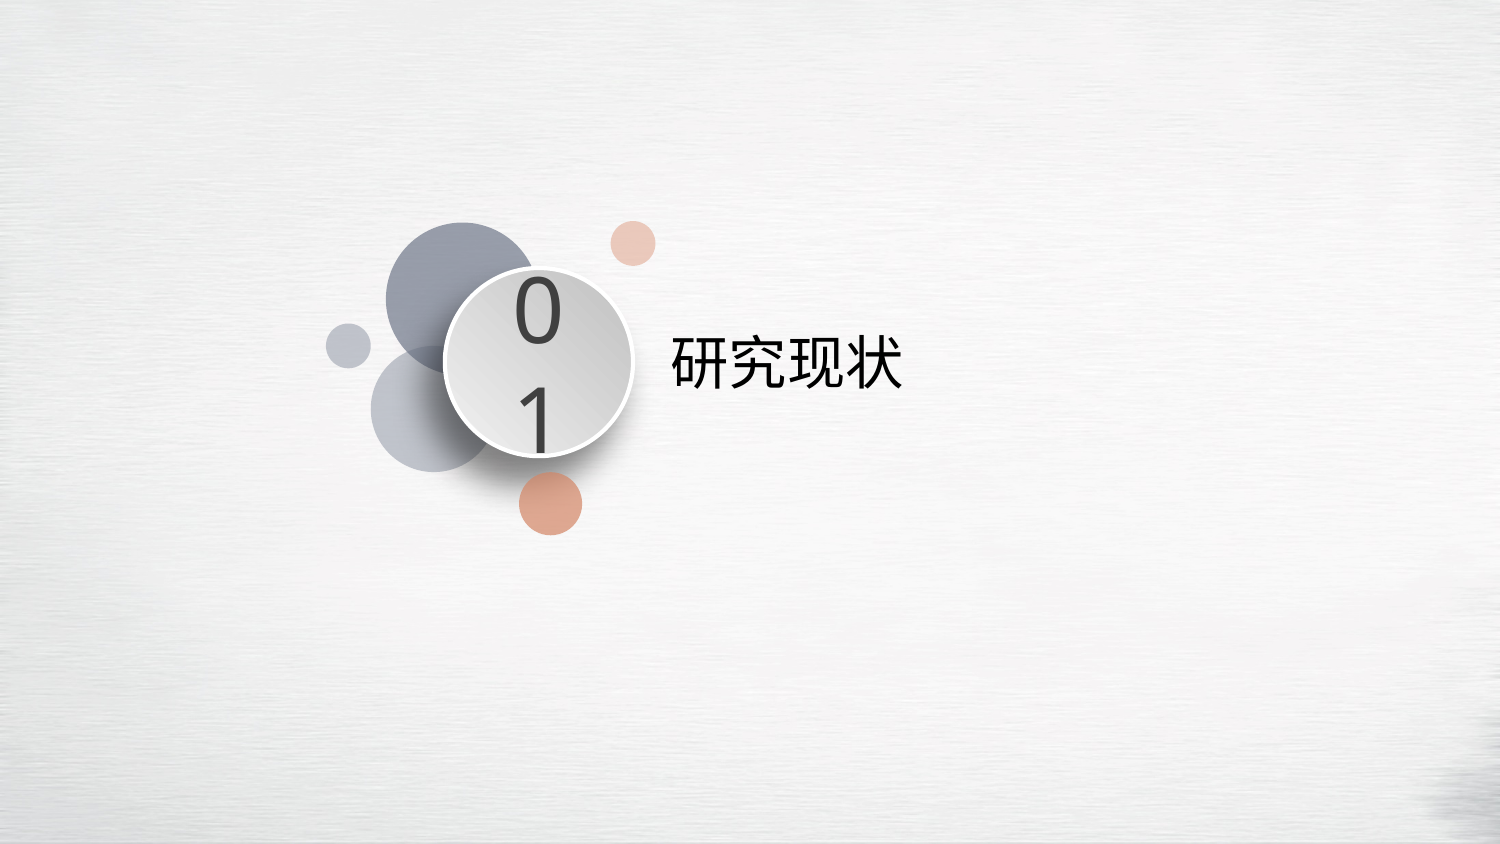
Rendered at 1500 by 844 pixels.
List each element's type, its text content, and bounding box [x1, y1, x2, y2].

text_box [519, 472, 583, 536]
text_box 研究现状 [611, 308, 1270, 397]
picture [0, 0, 1500, 844]
text_box [385, 222, 532, 352]
text_box [370, 352, 435, 473]
text_box [610, 221, 656, 266]
text_box 01 [442, 265, 629, 459]
text_box [325, 323, 371, 369]
